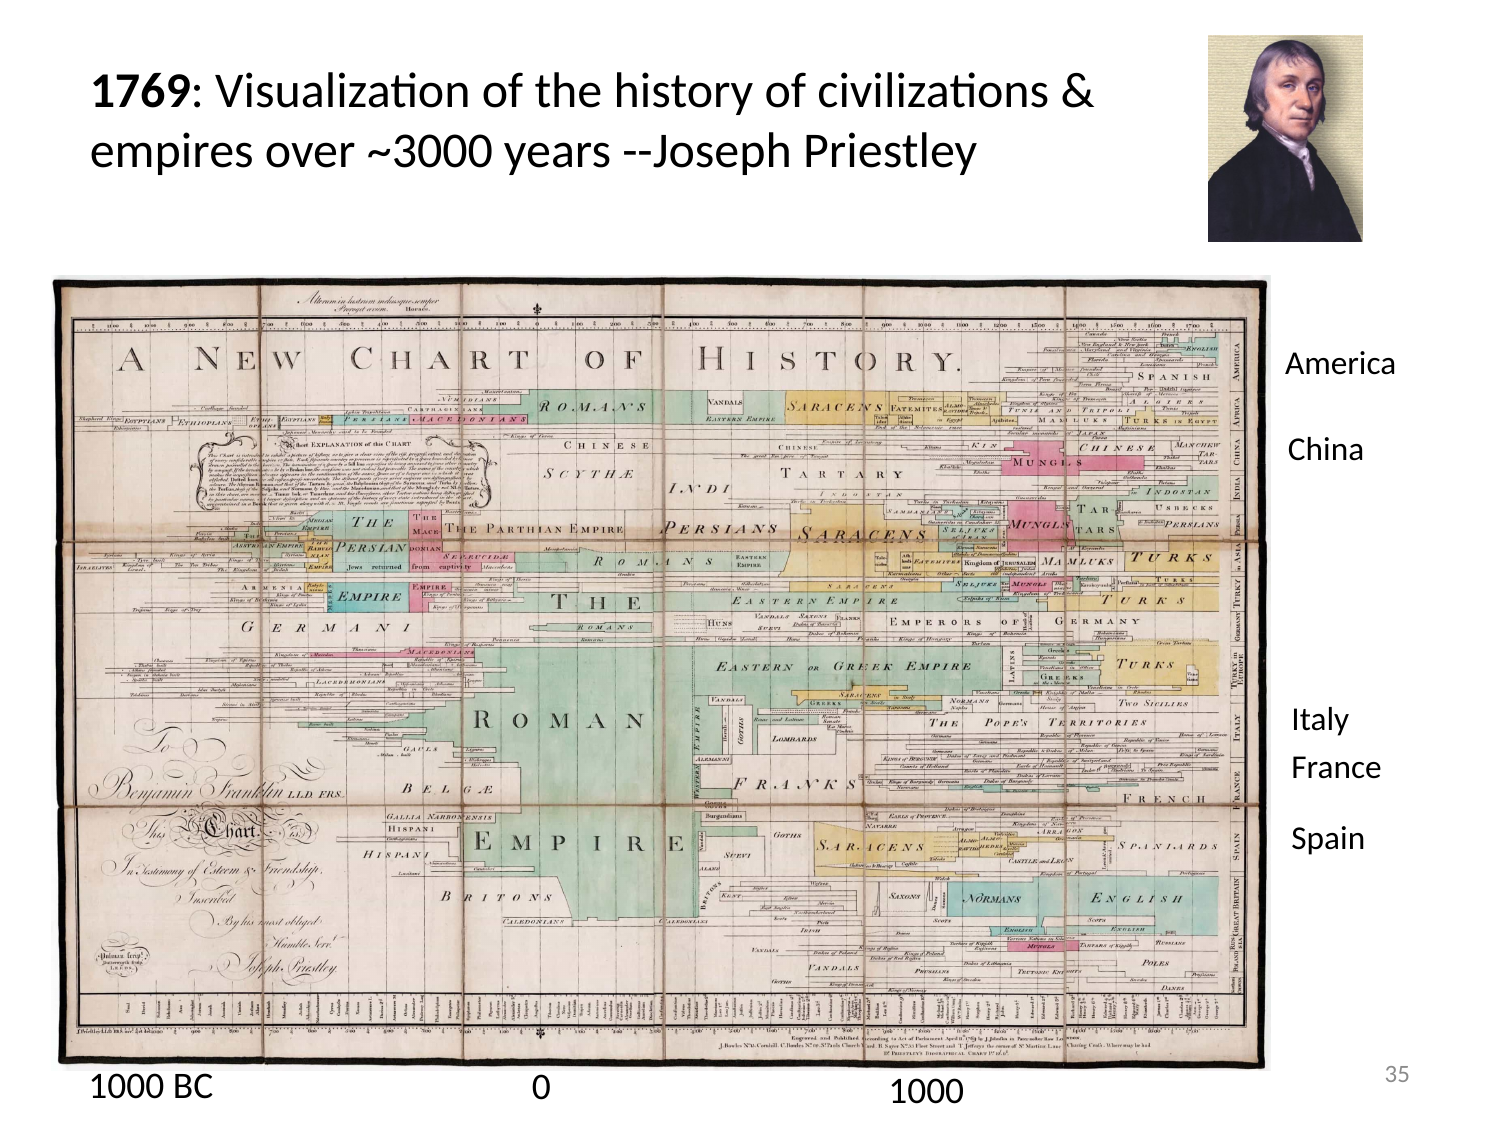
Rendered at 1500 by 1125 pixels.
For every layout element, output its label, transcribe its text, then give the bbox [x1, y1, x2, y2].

text_box 1000 [844, 1079, 1009, 1119]
text_box 0 [508, 1079, 574, 1115]
text_box America [1274, 333, 1446, 389]
text_box 1769: Visualization of the history of civilizations & empires over ~3000 years --Joseph Priestley [74, 49, 1113, 185]
text_box China [1274, 420, 1449, 475]
slide_number 35 [1074, 1042, 1425, 1103]
text_box Italy [1276, 689, 1415, 745]
text_box 1000 BC [60, 1079, 242, 1114]
text_box Spain [1276, 808, 1452, 864]
text_box France [1276, 745, 1415, 793]
picture [51, 275, 1271, 1071]
picture [1208, 35, 1364, 243]
